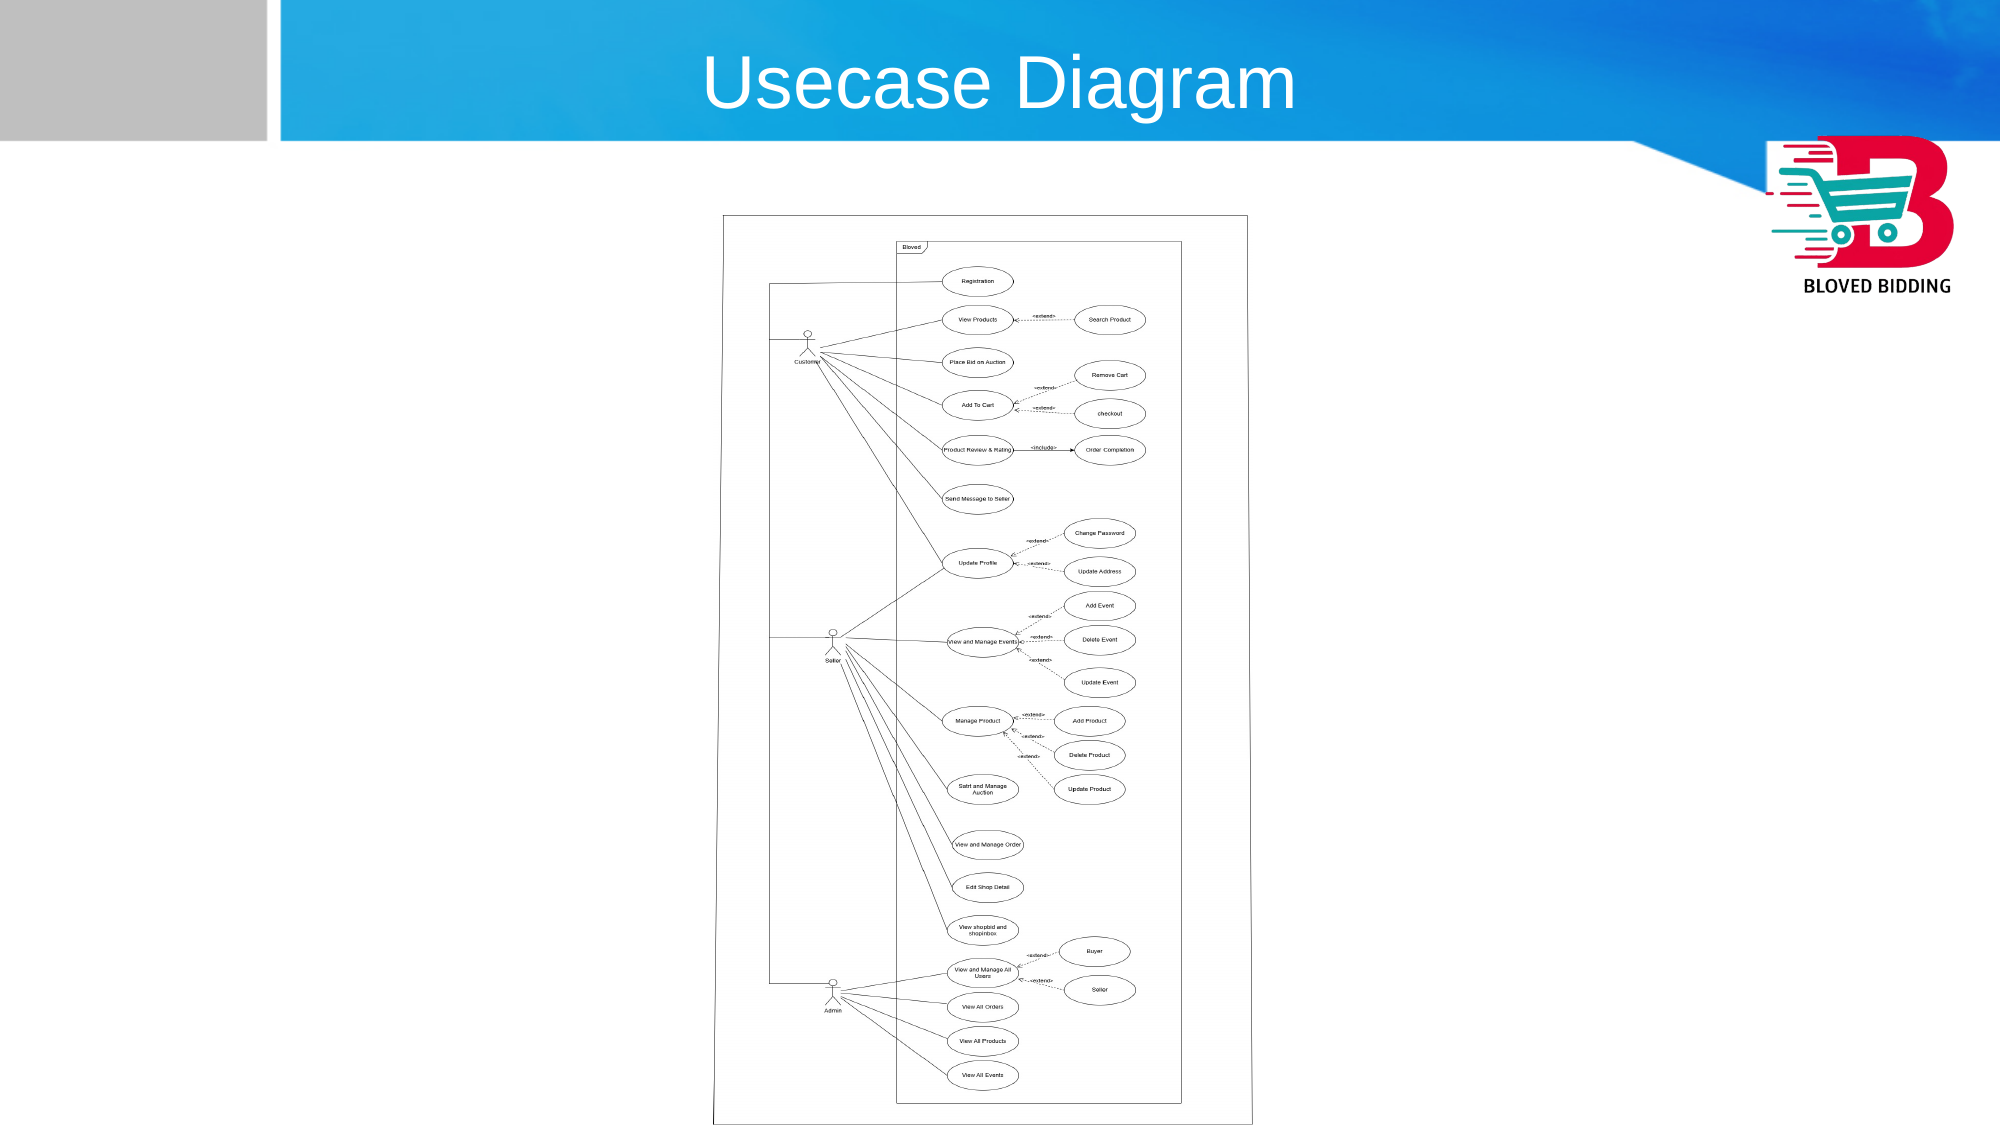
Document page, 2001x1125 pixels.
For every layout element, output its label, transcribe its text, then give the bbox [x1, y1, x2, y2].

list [713, 214, 1253, 1125]
picture [0, 0, 2000, 1125]
title Usecase Diagram [99, 30, 1901, 127]
